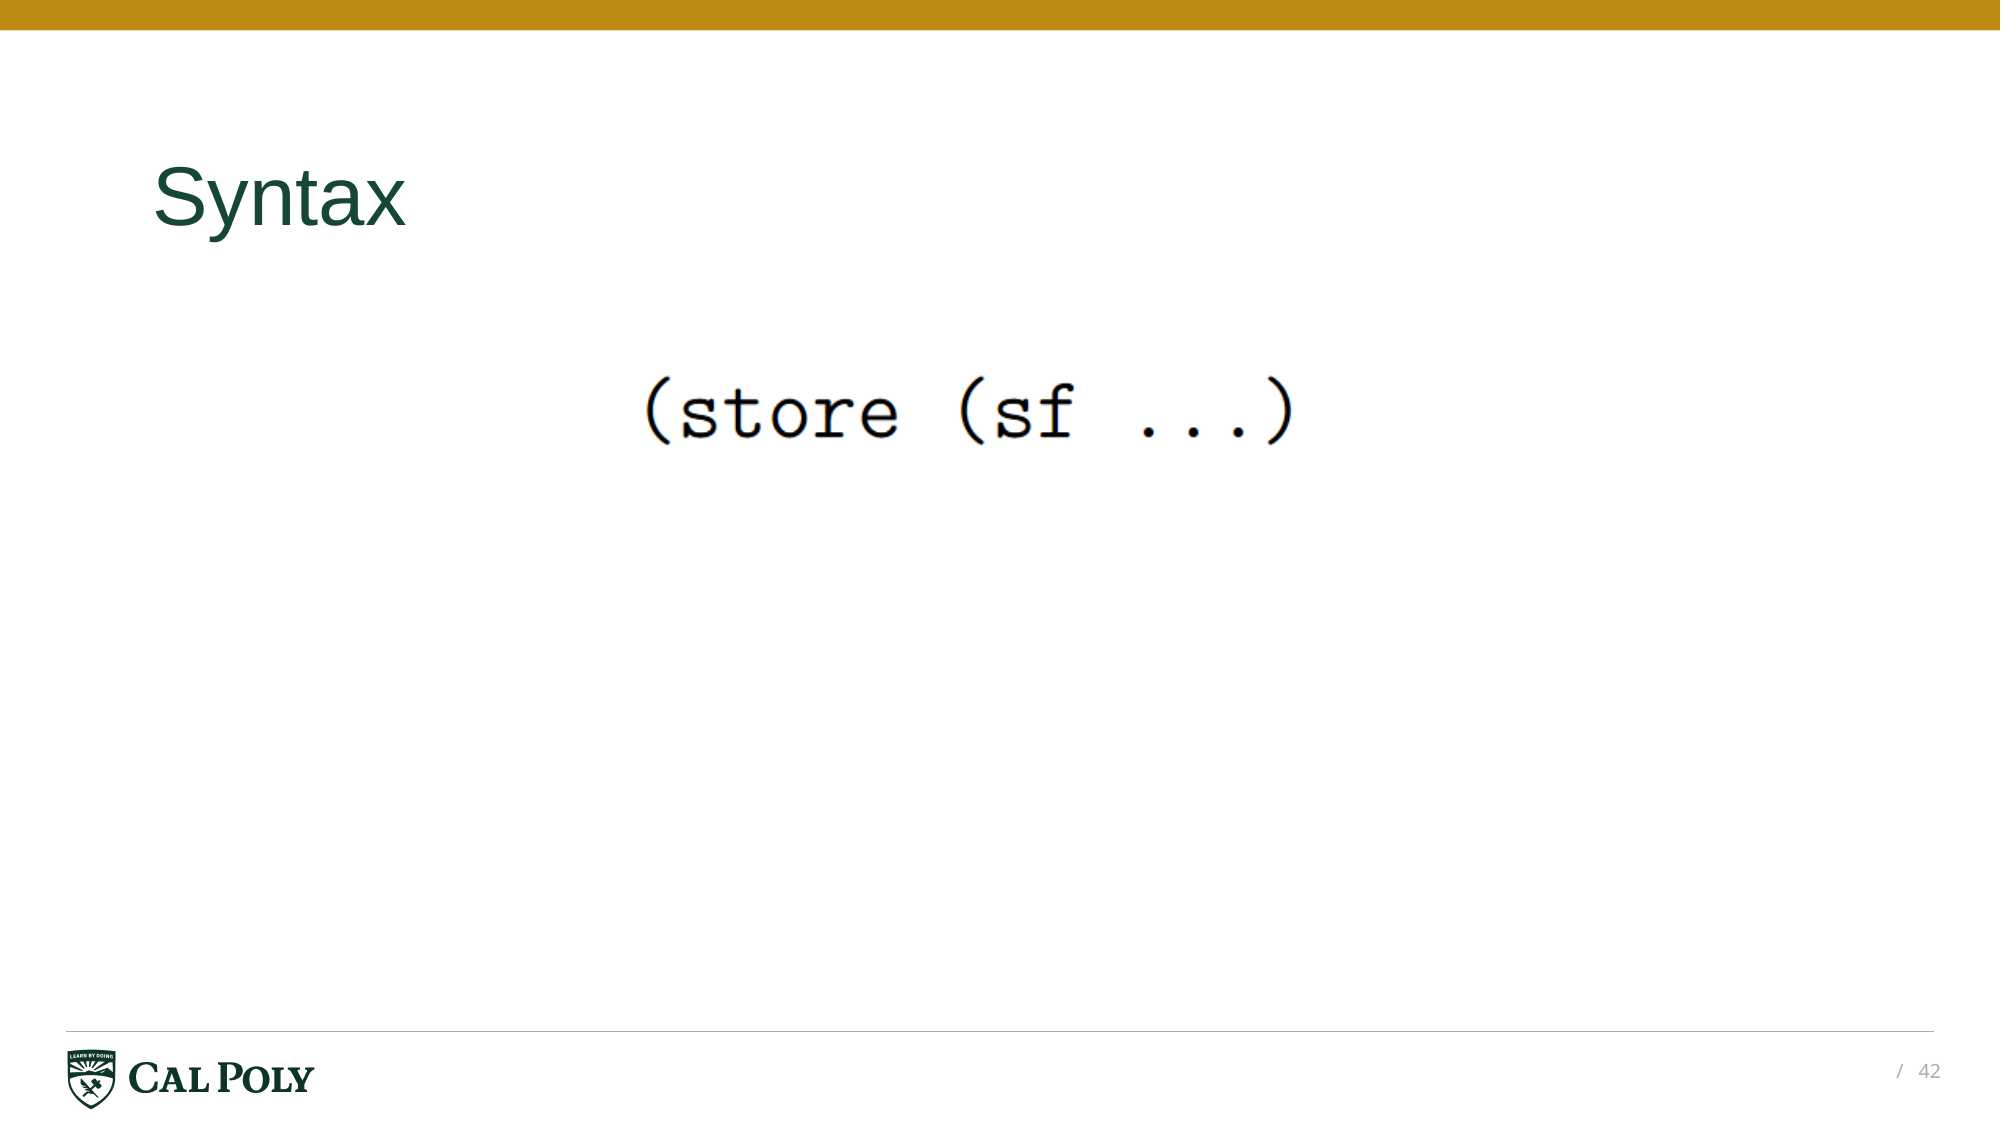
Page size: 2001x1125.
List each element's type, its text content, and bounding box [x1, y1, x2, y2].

slide_number / 42 [1866, 1041, 1956, 1102]
title Syntax [137, 147, 1888, 250]
picture [633, 349, 1302, 466]
picture [43, 1025, 338, 1125]
